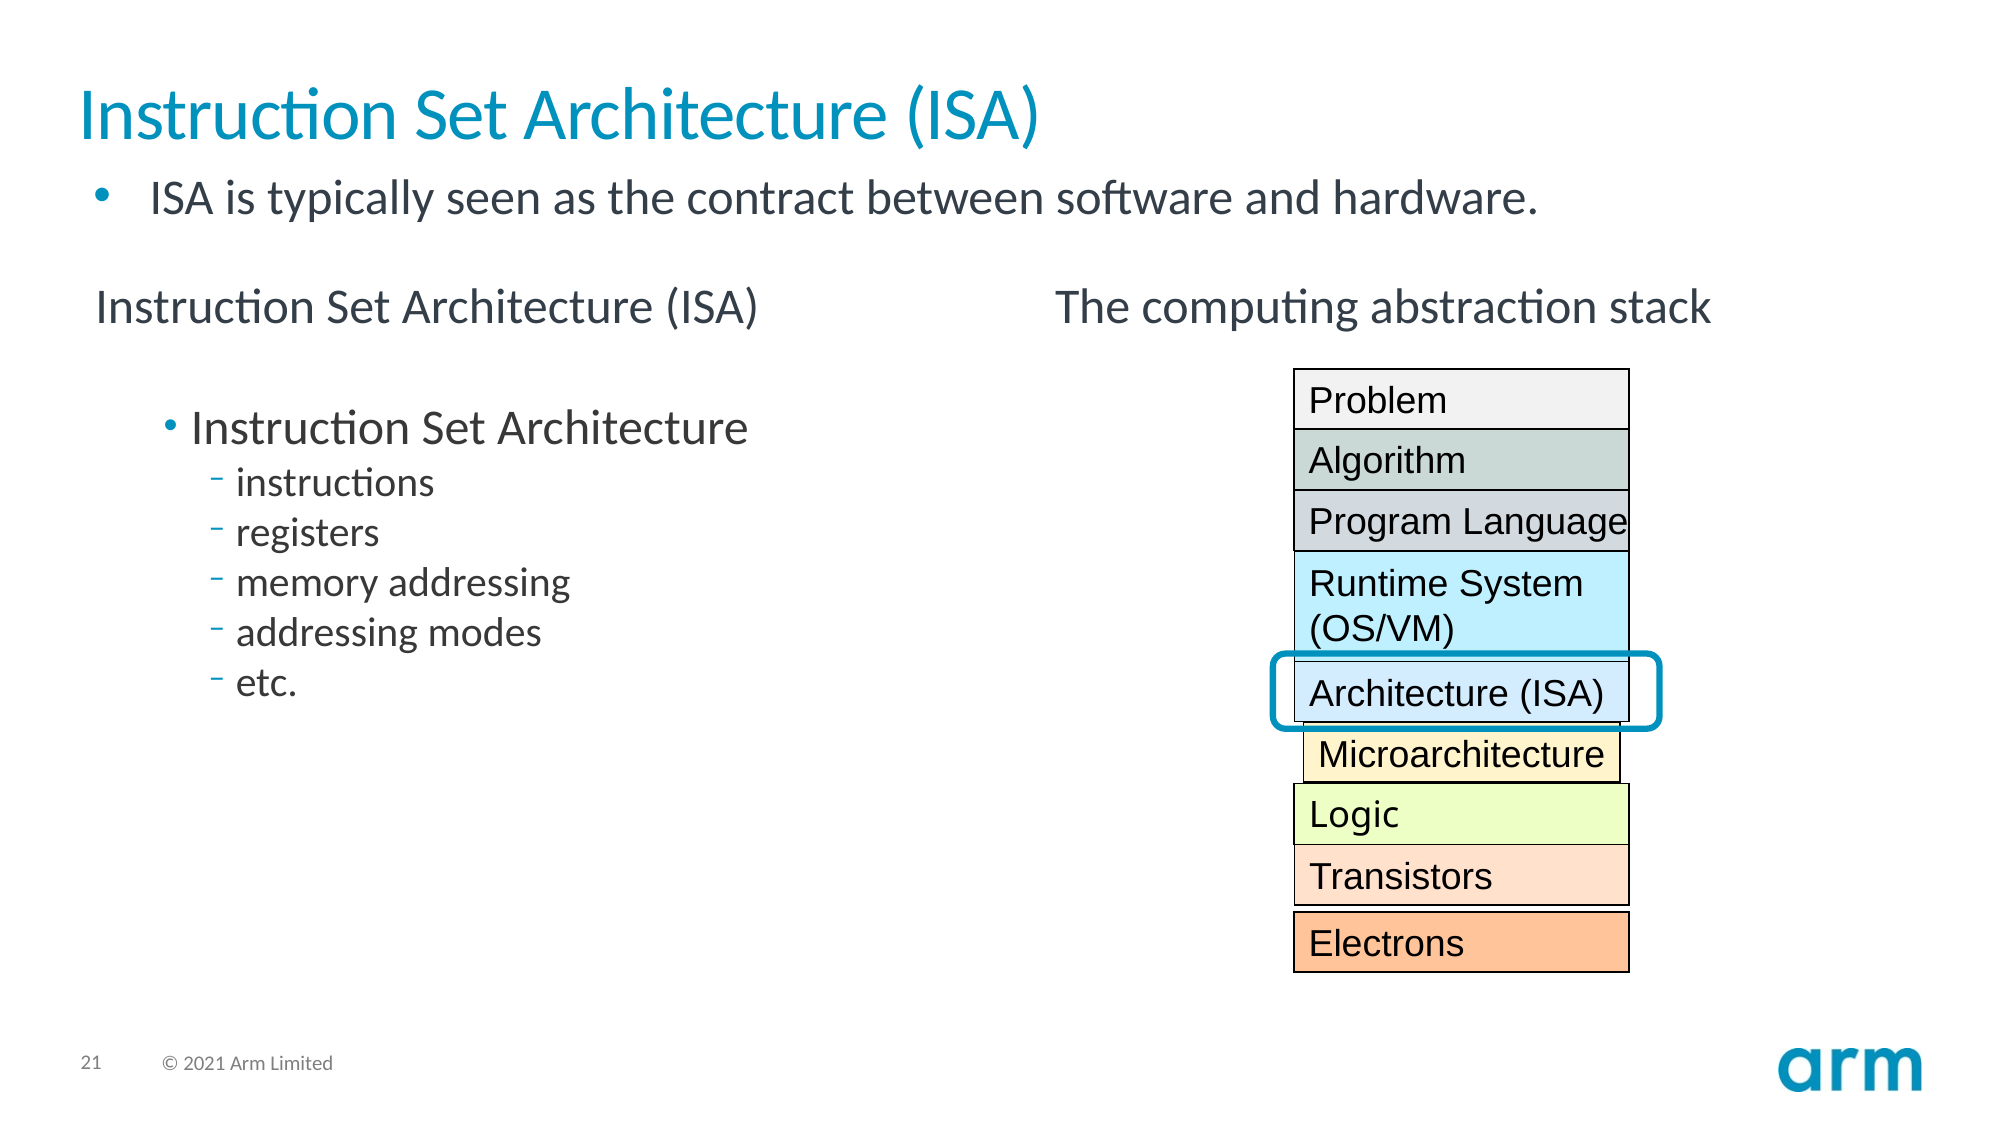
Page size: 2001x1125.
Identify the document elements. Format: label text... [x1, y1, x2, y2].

text_box [1272, 653, 1293, 729]
text_box ISA is typically seen as the contract between software and hardware. [78, 157, 1913, 214]
text_box The computing abstraction stack [1040, 265, 1915, 358]
picture [1788, 1056, 1812, 1083]
text_box Instruction Set Architecture (ISA) [80, 265, 956, 358]
text_box Instruction Set Architecture instructions registers memory addressing addressing modes etc. [80, 387, 956, 979]
picture [1911, 1048, 1922, 1062]
picture [1803, 1048, 1922, 1092]
text_box [1630, 653, 1660, 729]
picture [1889, 1048, 1903, 1053]
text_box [1293, 368, 1630, 973]
picture [1778, 1048, 1794, 1067]
picture [1778, 1072, 1794, 1092]
title Instruction Set Architecture (ISA) [78, 78, 1922, 186]
